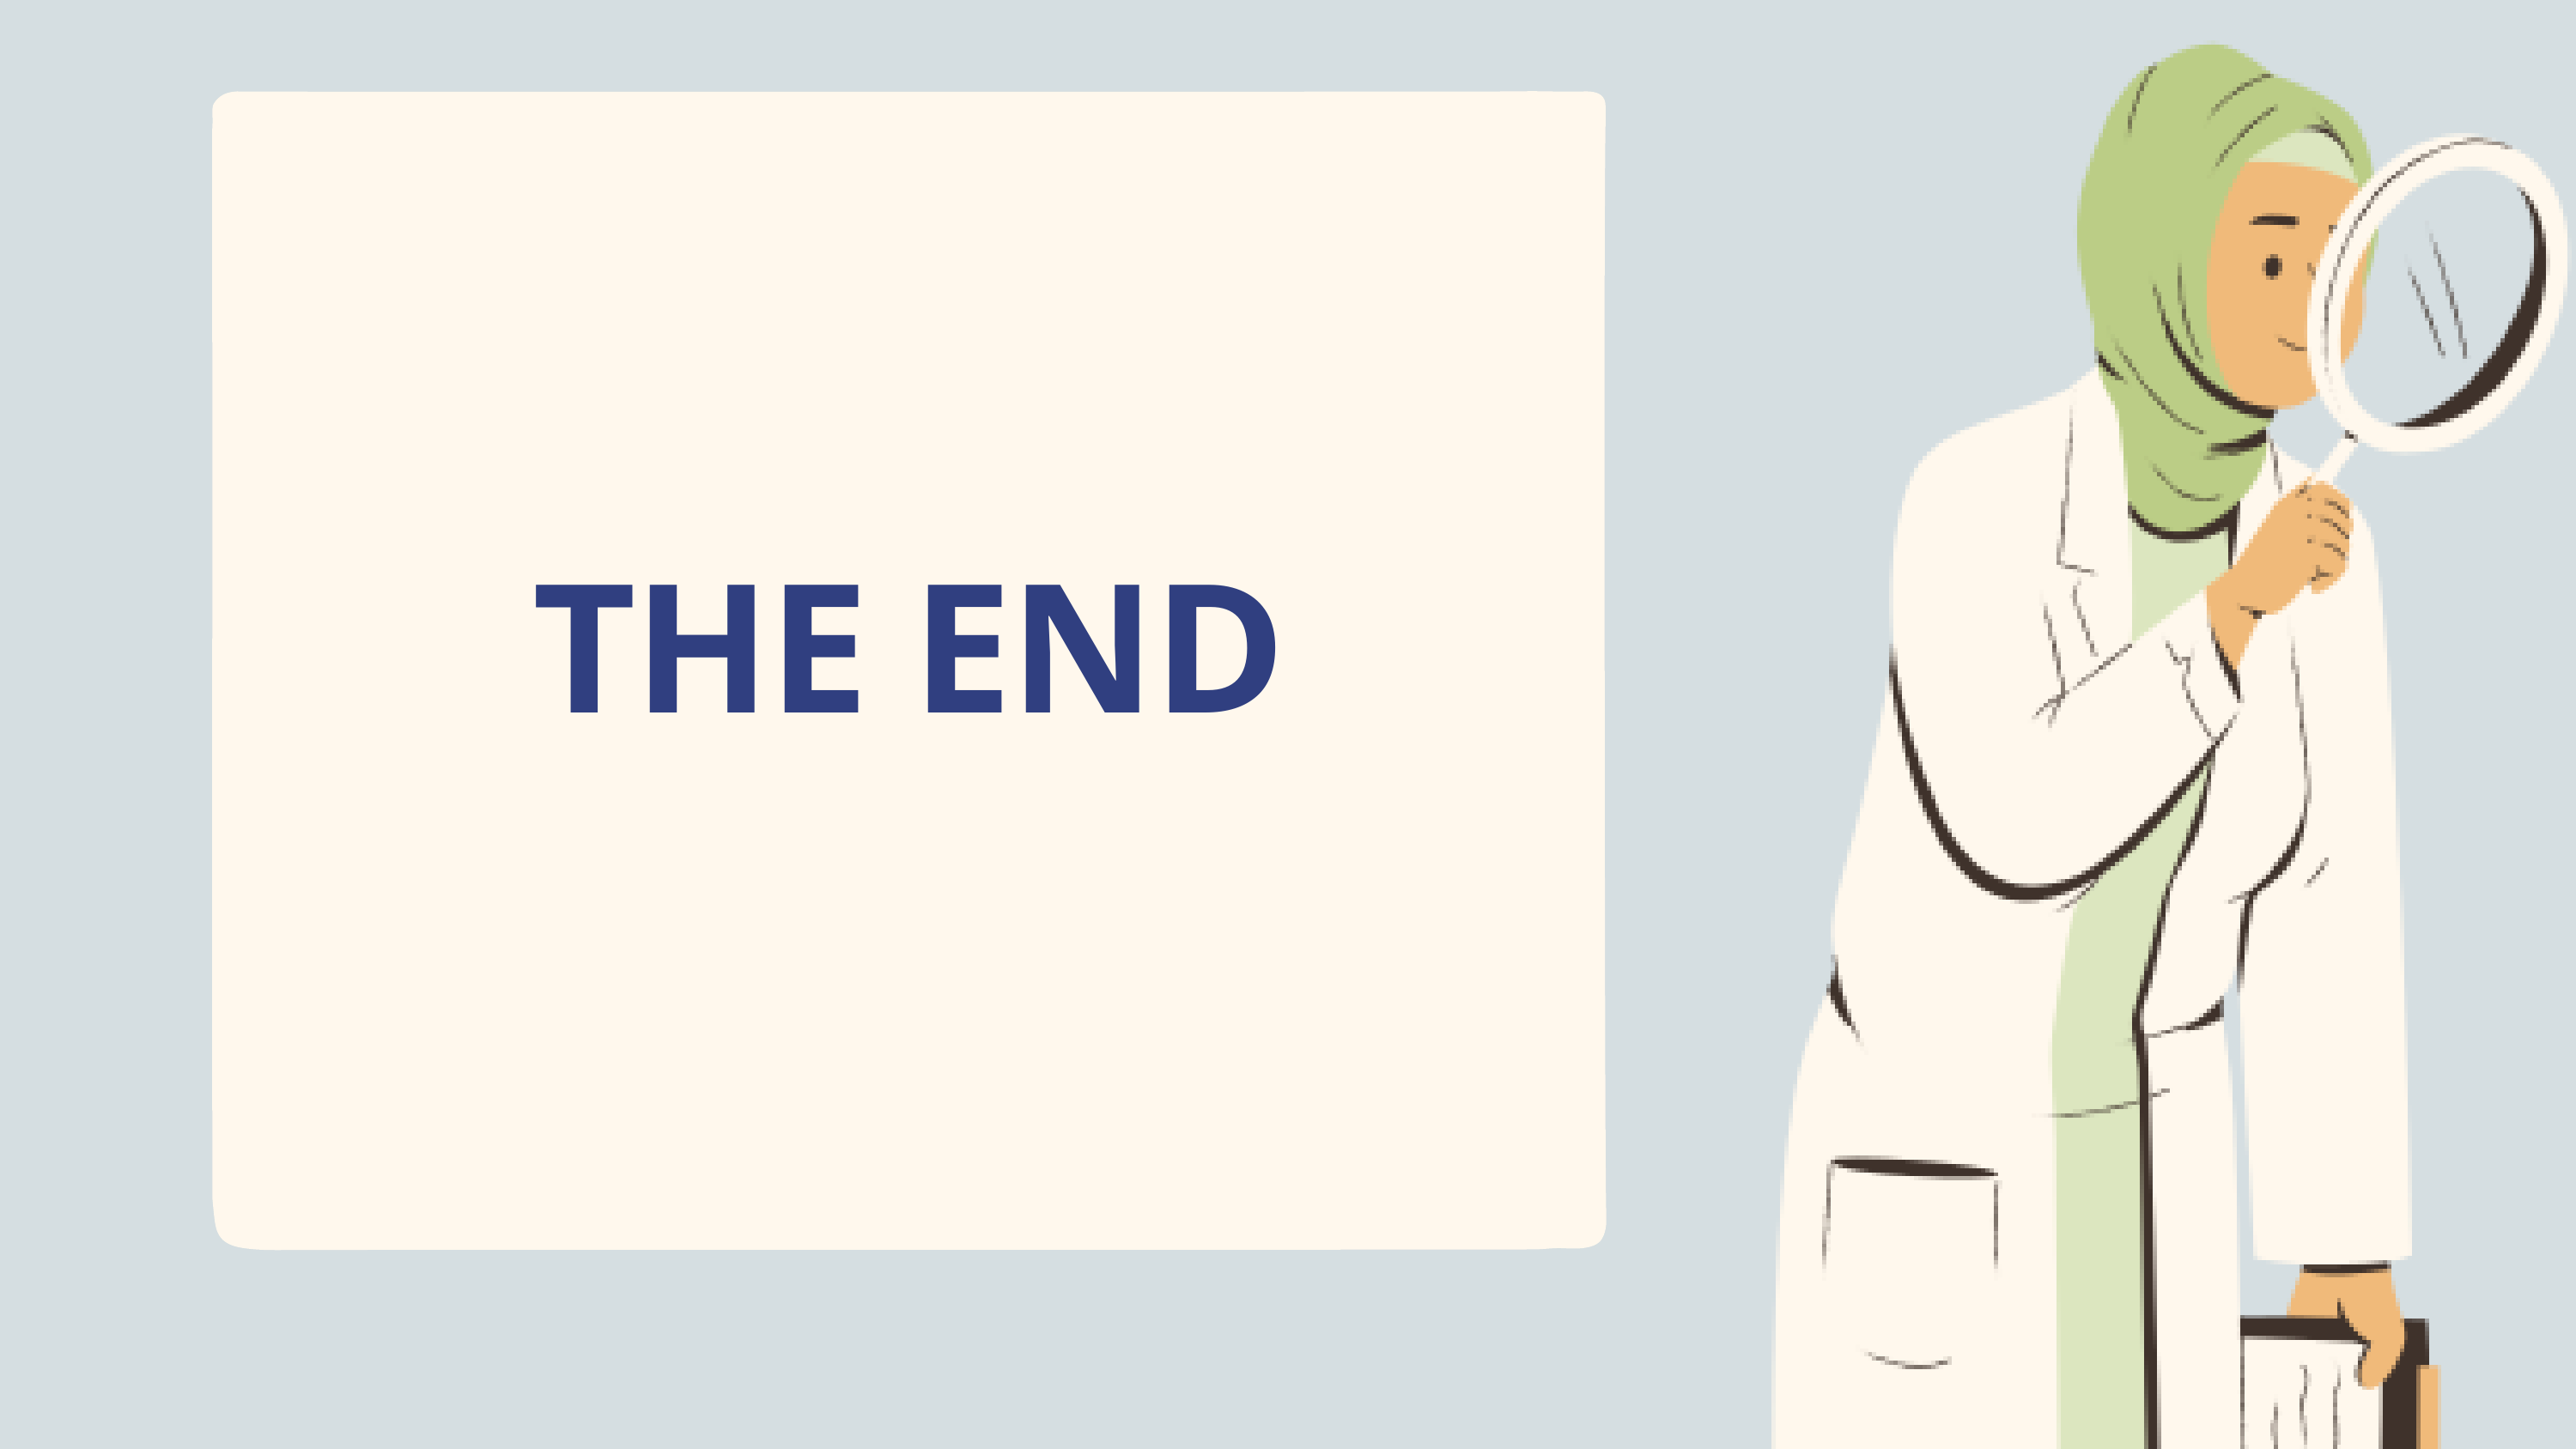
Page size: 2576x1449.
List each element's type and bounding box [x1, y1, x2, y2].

text_box [211, 90, 1607, 1251]
text_box [1768, 37, 2576, 1449]
